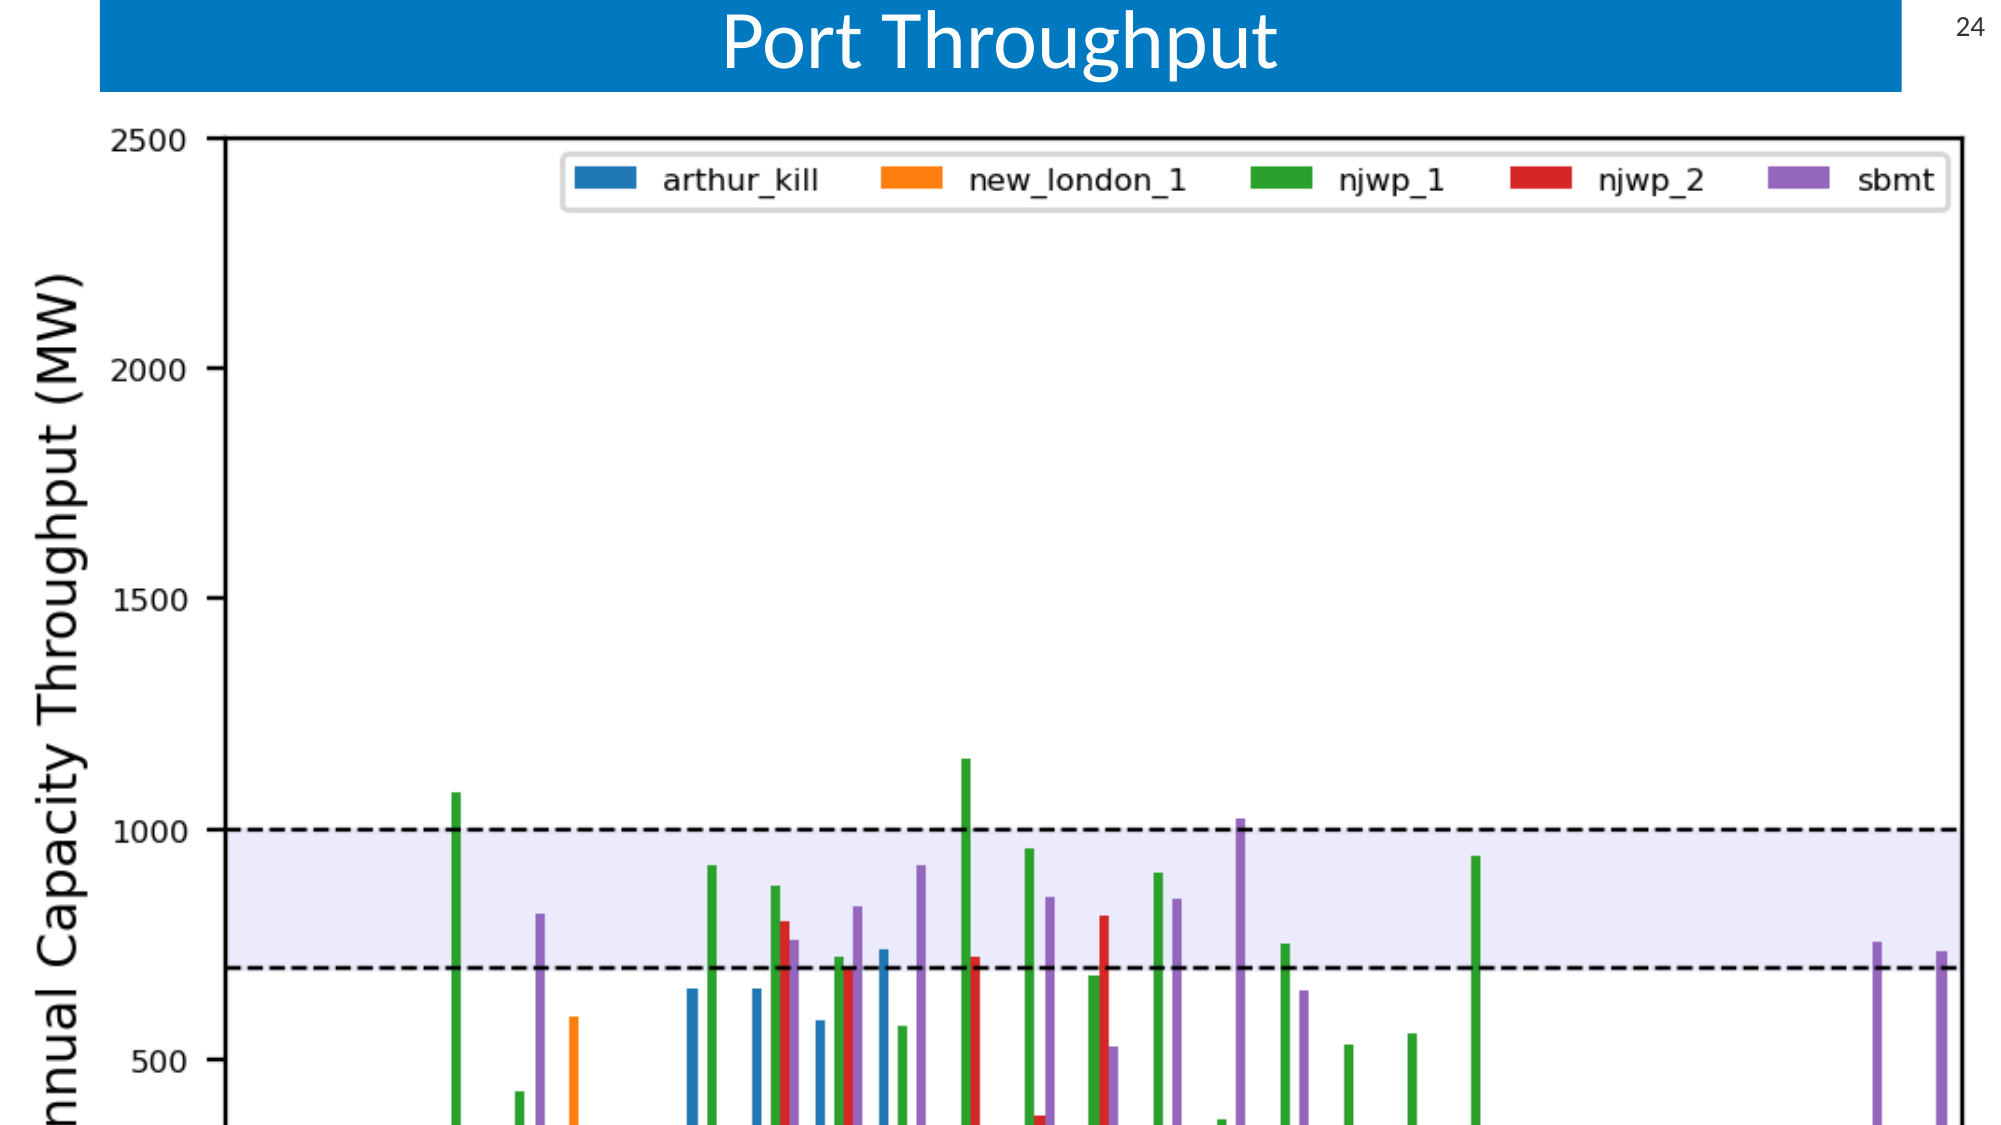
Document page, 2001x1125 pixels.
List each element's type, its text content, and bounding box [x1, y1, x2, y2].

picture [0, 92, 2000, 1125]
title Port Throughput [99, 0, 1902, 91]
